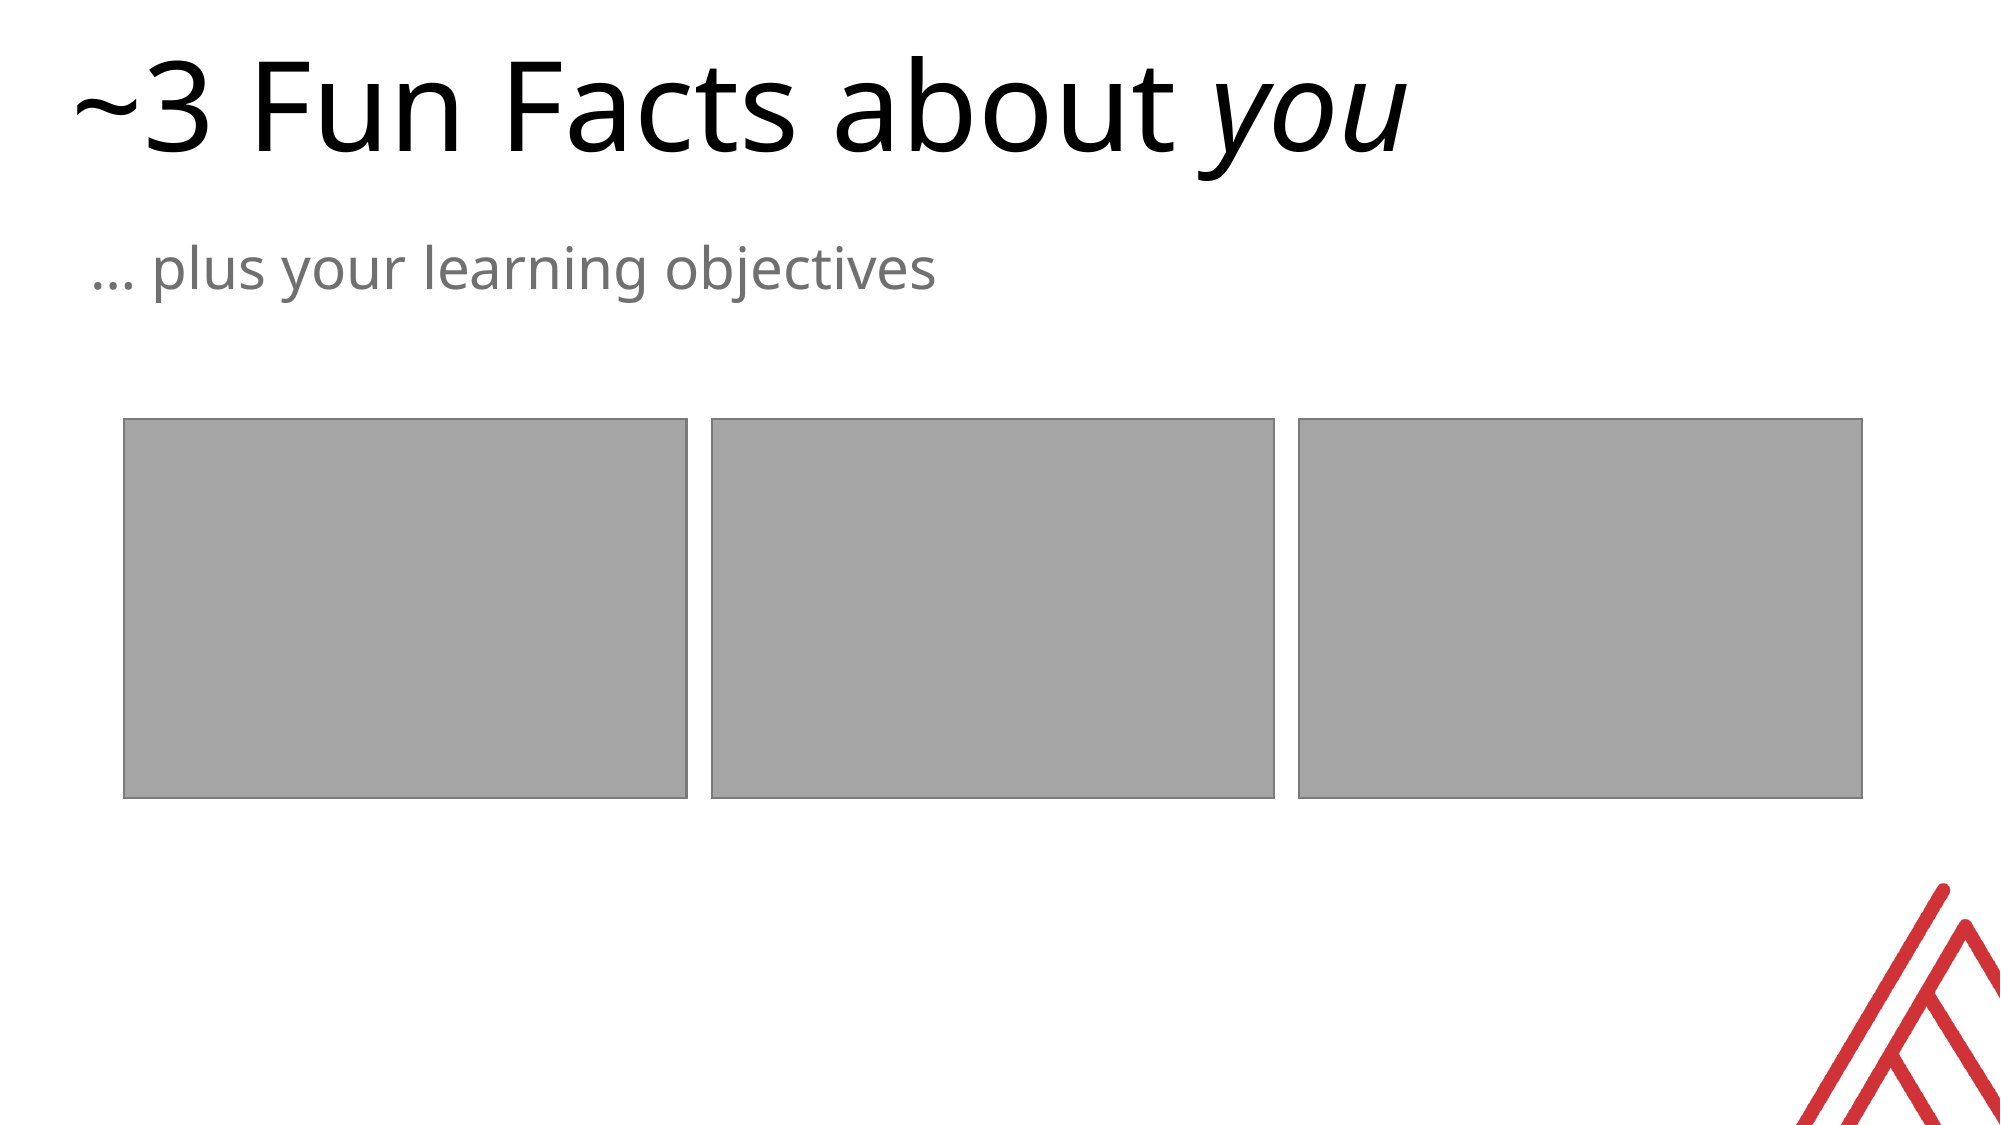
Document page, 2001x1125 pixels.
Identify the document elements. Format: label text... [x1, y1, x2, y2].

text_box ~3 Fun Facts about you [56, 18, 1665, 184]
text_box … plus your learning objectives [75, 224, 1163, 309]
text_box [123, 418, 688, 799]
text_box [711, 418, 1275, 799]
text_box [1298, 418, 1863, 799]
picture [1787, 880, 2000, 1125]
